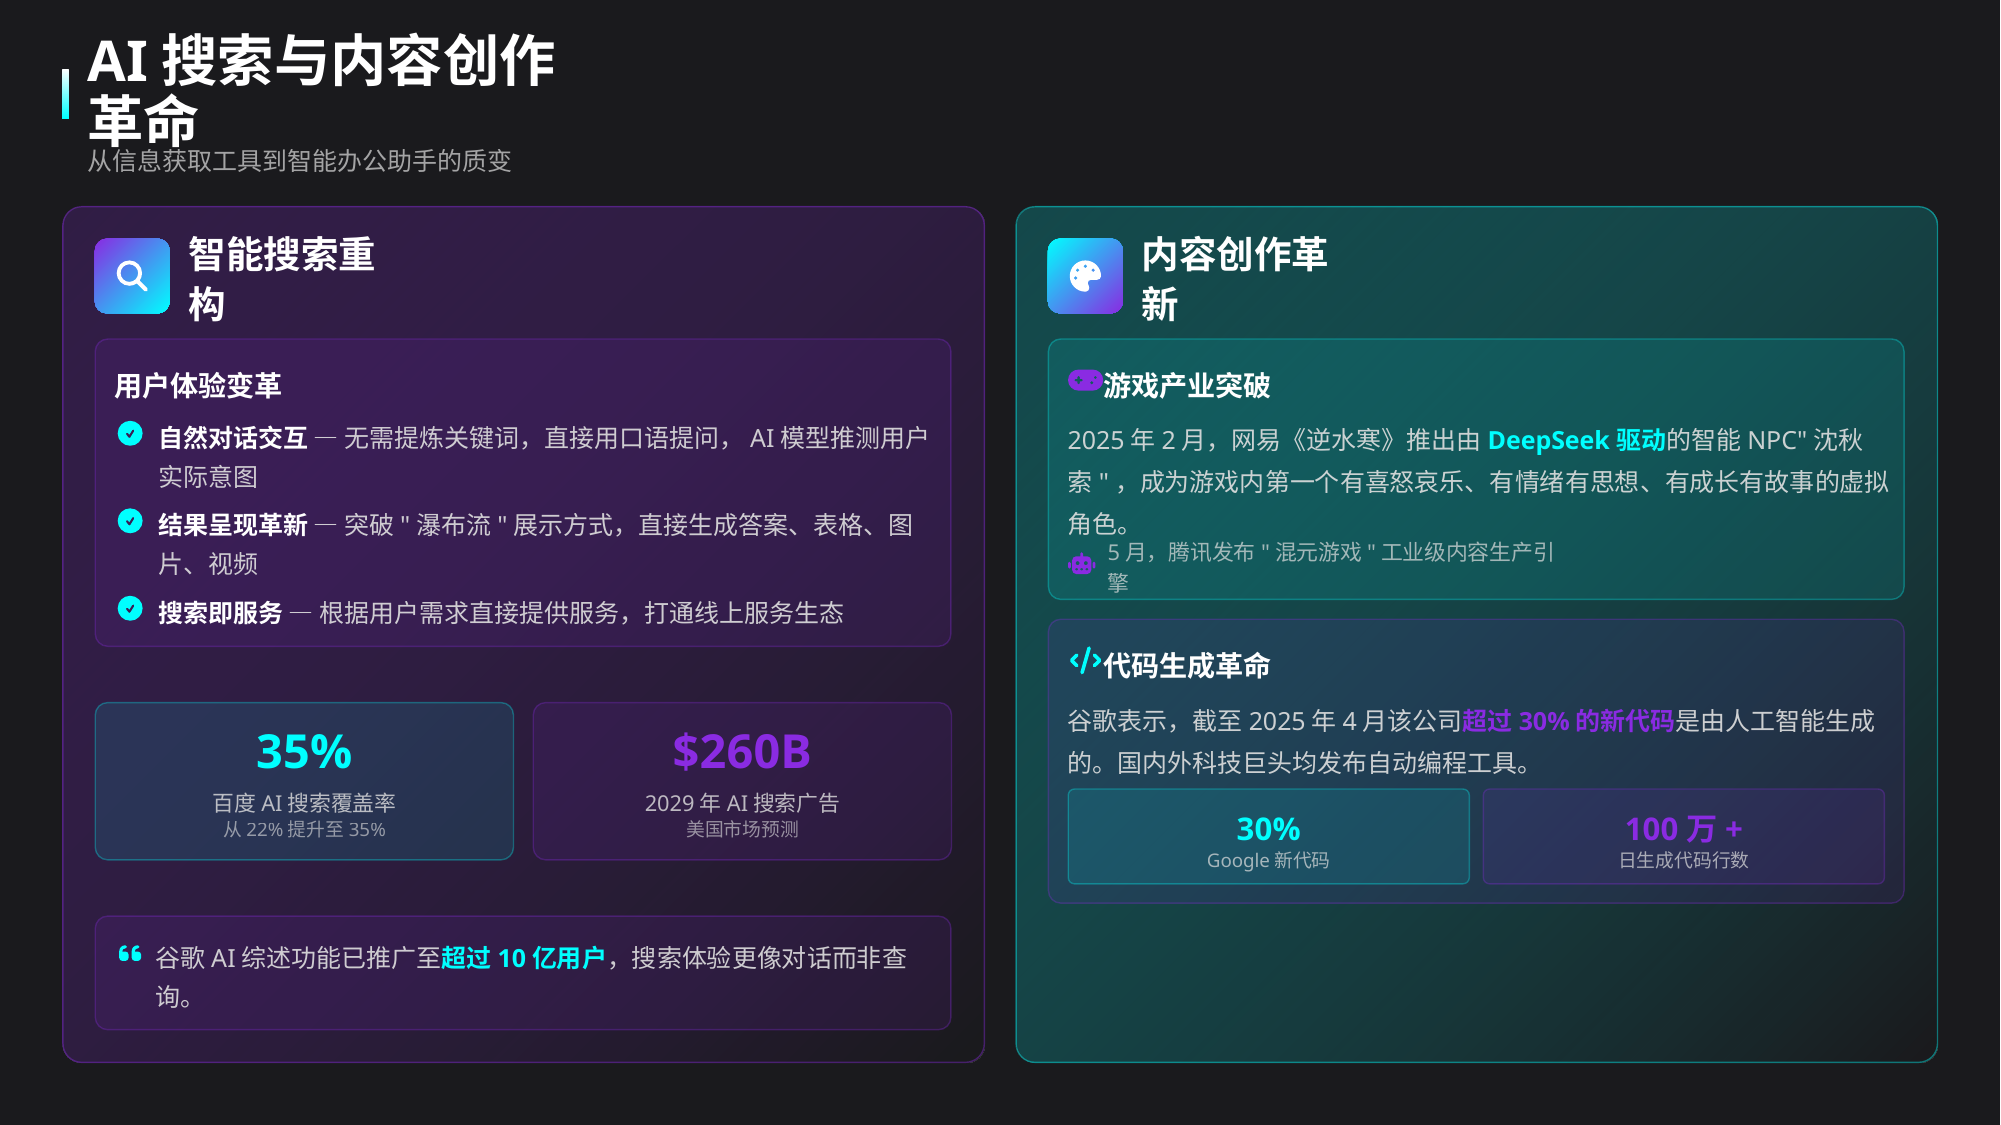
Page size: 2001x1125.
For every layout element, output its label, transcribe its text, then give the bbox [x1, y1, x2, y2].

text_box 智能搜索重构 [188, 251, 387, 302]
text_box [95, 916, 951, 1030]
text_box [1048, 338, 1905, 600]
text_box [1047, 238, 1123, 314]
text_box 2025年2月，网易《逆水寒》推出由DeepSeek驱动的智能NPC"沈秋索"，成为游戏内第一个有喜怒哀乐、有情绪有思想、有成长有故事的虚拟角色。 [1067, 414, 1898, 537]
text_box [1068, 789, 1470, 884]
text_box 搜索即服务 — 根据用户需求直接提供服务，打通线上服务生态 [158, 589, 860, 628]
text_box [1080, 646, 1091, 675]
text_box [62, 206, 985, 1063]
text_box [62, 68, 69, 119]
text_box 结果呈现革新 — 突破"瀑布流"展示方式，直接生成答案、表格、图片、视频 [158, 502, 945, 577]
text_box [1070, 653, 1079, 667]
text_box [1016, 206, 1938, 1063]
text_box [1093, 653, 1101, 667]
text_box 百度AI搜索覆盖率 [109, 784, 500, 816]
text_box 5月，腾讯发布"混元游戏"工业级内容生产引擎 [1107, 548, 1563, 581]
text_box $260B [540, 721, 944, 779]
text_box [1069, 260, 1102, 292]
text_box 2029年AI搜索广告 [547, 784, 938, 816]
text_box 游戏产业突破 [1103, 358, 1899, 403]
text_box 日生成代码行数 [1491, 845, 1877, 871]
text_box [94, 238, 170, 314]
text_box [1048, 619, 1905, 904]
text_box [119, 945, 129, 961]
text_box AI搜索与内容创作革命 [87, 62, 561, 125]
text_box [1072, 552, 1096, 575]
text_box [533, 702, 952, 860]
text_box 内容创作革新 [1141, 251, 1340, 302]
text_box [95, 339, 951, 647]
text_box 自然对话交互 — 无需提炼关键词，直接用口语提问，AI模型推测用户实际意图 [158, 414, 945, 490]
text_box 35% [102, 721, 506, 779]
text_box [117, 508, 143, 534]
text_box [117, 595, 143, 621]
text_box 用户体验变革 [114, 358, 946, 403]
text_box 美国市场预测 [547, 815, 937, 841]
text_box [1068, 369, 1103, 391]
text_box [95, 702, 514, 860]
text_box [131, 945, 142, 961]
text_box 代码生成革命 [1103, 638, 1899, 683]
text_box 谷歌AI综述功能已推广至超过10亿用户，搜索体验更像对话而非查询。 [155, 935, 945, 1011]
text_box [117, 420, 143, 446]
text_box Google新代码 [1076, 845, 1461, 871]
text_box 从信息获取工具到智能办公助手的质变 [87, 137, 1950, 175]
text_box [1483, 789, 1885, 884]
text_box 100万+ [1488, 802, 1880, 846]
text_box [116, 260, 148, 292]
text_box 从22%提升至35% [109, 815, 499, 841]
text_box 30% [1073, 802, 1465, 846]
text_box 谷歌表示，截至2025年4月该公司超过30%的新代码是由人工智能生成的。国内外科技巨头均发布自动编程工具。 [1067, 694, 1898, 776]
